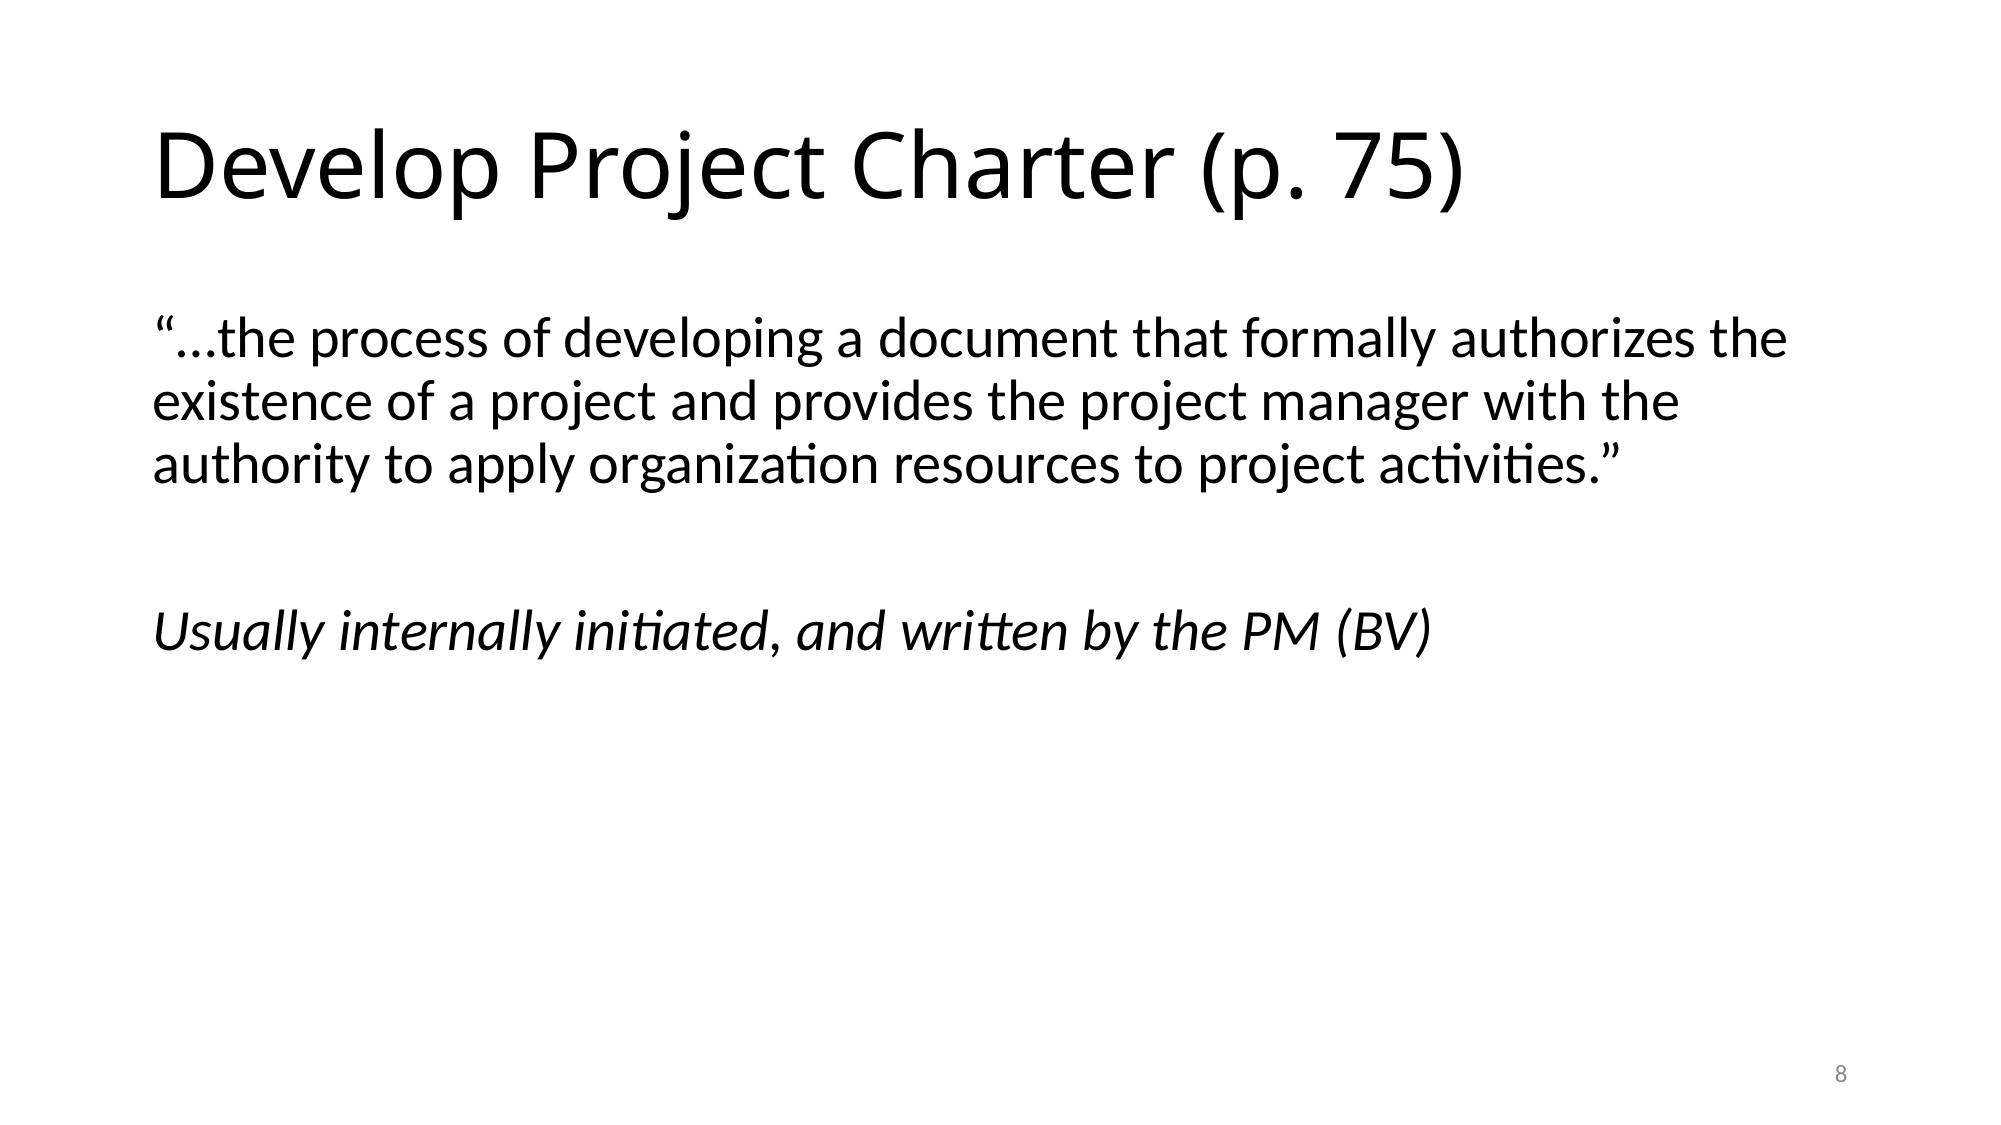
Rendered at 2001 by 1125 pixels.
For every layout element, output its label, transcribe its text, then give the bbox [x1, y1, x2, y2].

slide_number 8 [1412, 1042, 1863, 1103]
list “…the process of developing a document that formally authorizes the existence of a project and provides the project manager with the authority to apply organization resources to project activities.” Usually internally initiated, and written by the PM (BV) [137, 299, 1863, 1014]
title Develop Project Charter (p. 75) [137, 59, 1863, 278]
